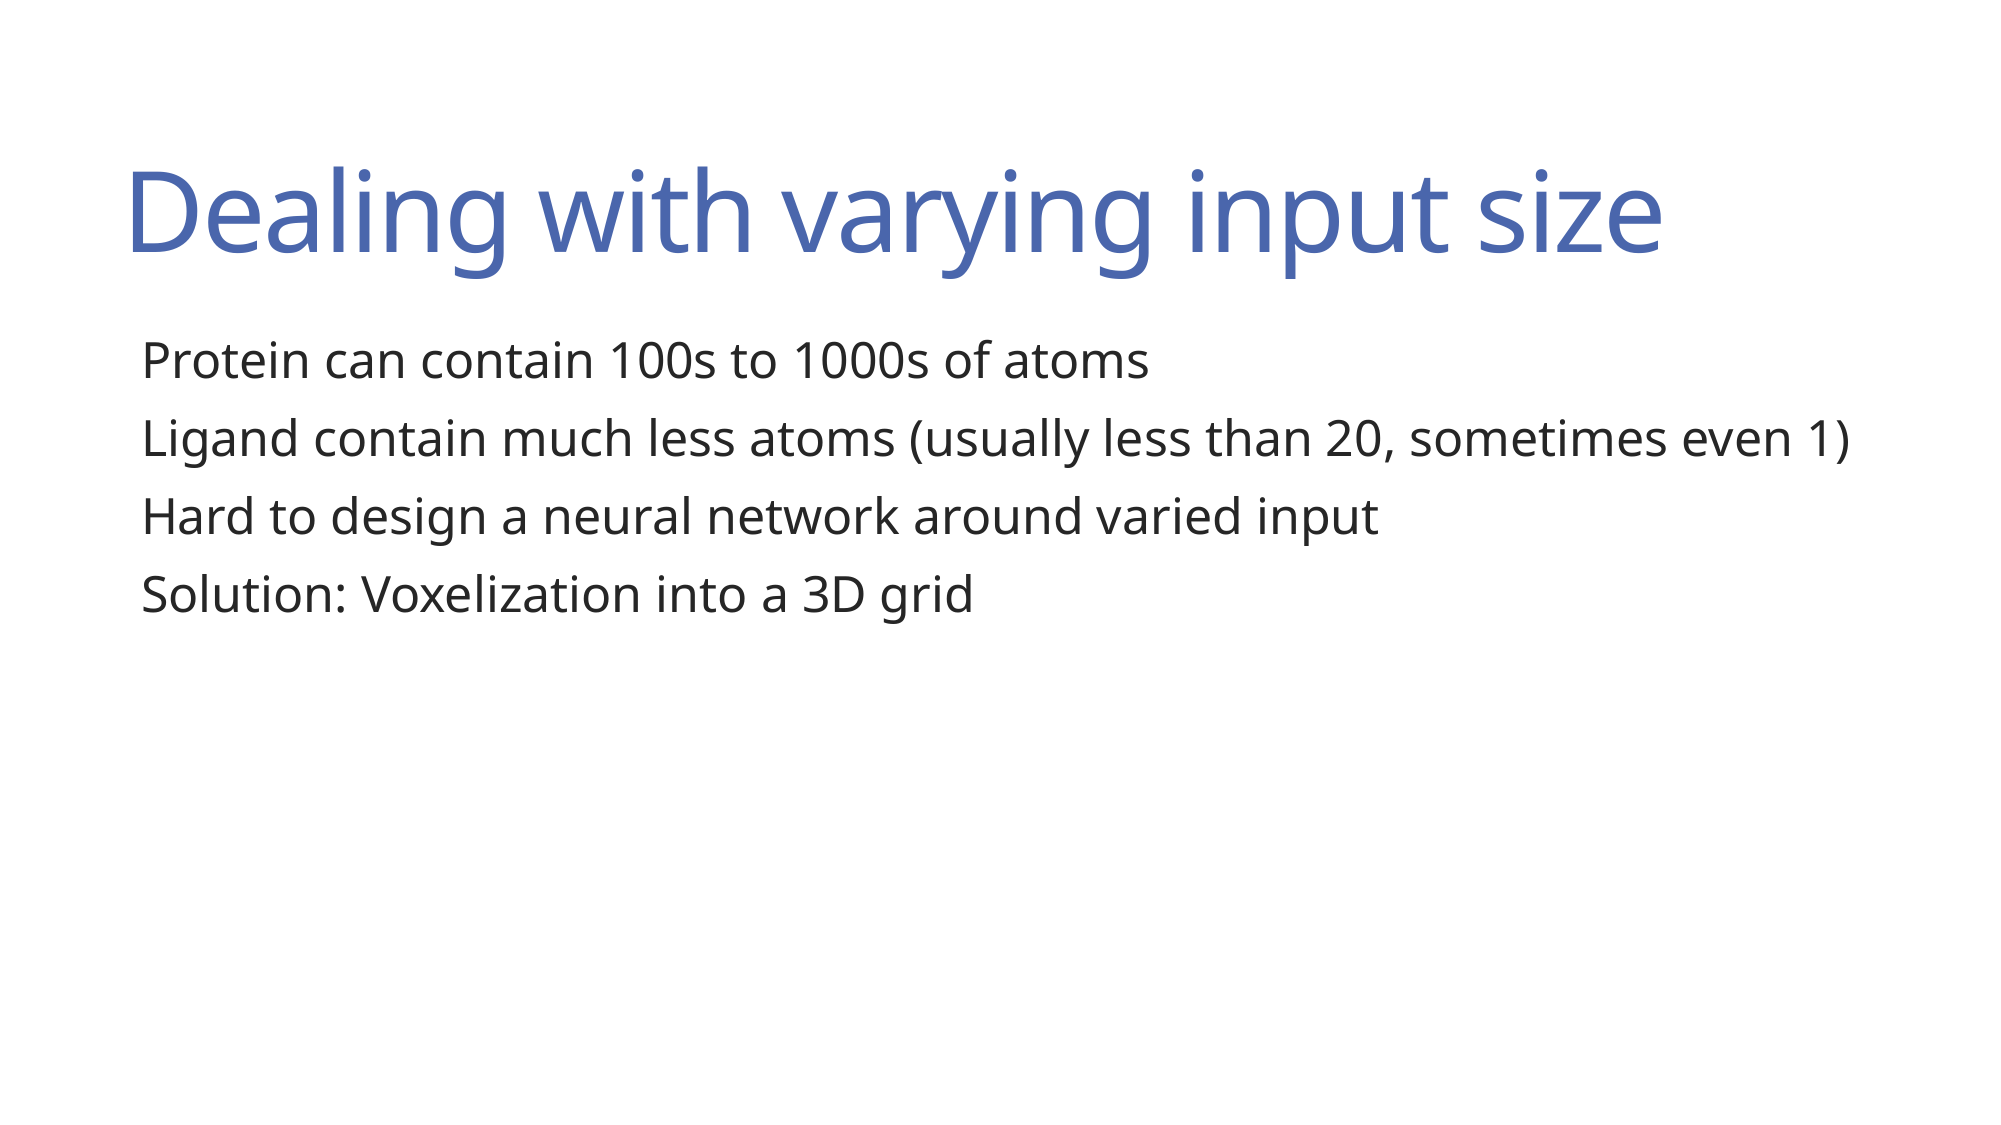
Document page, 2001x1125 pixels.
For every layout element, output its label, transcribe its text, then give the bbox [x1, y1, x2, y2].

title Dealing with varying input size [107, 81, 1875, 354]
list Protein can contain 100s to 1000s of atoms Ligand contain much less atoms (usually less than 20, sometimes even 1) Hard to design a neural network around varied input Solution: Voxelization into a 3D grid [111, 329, 1876, 948]
